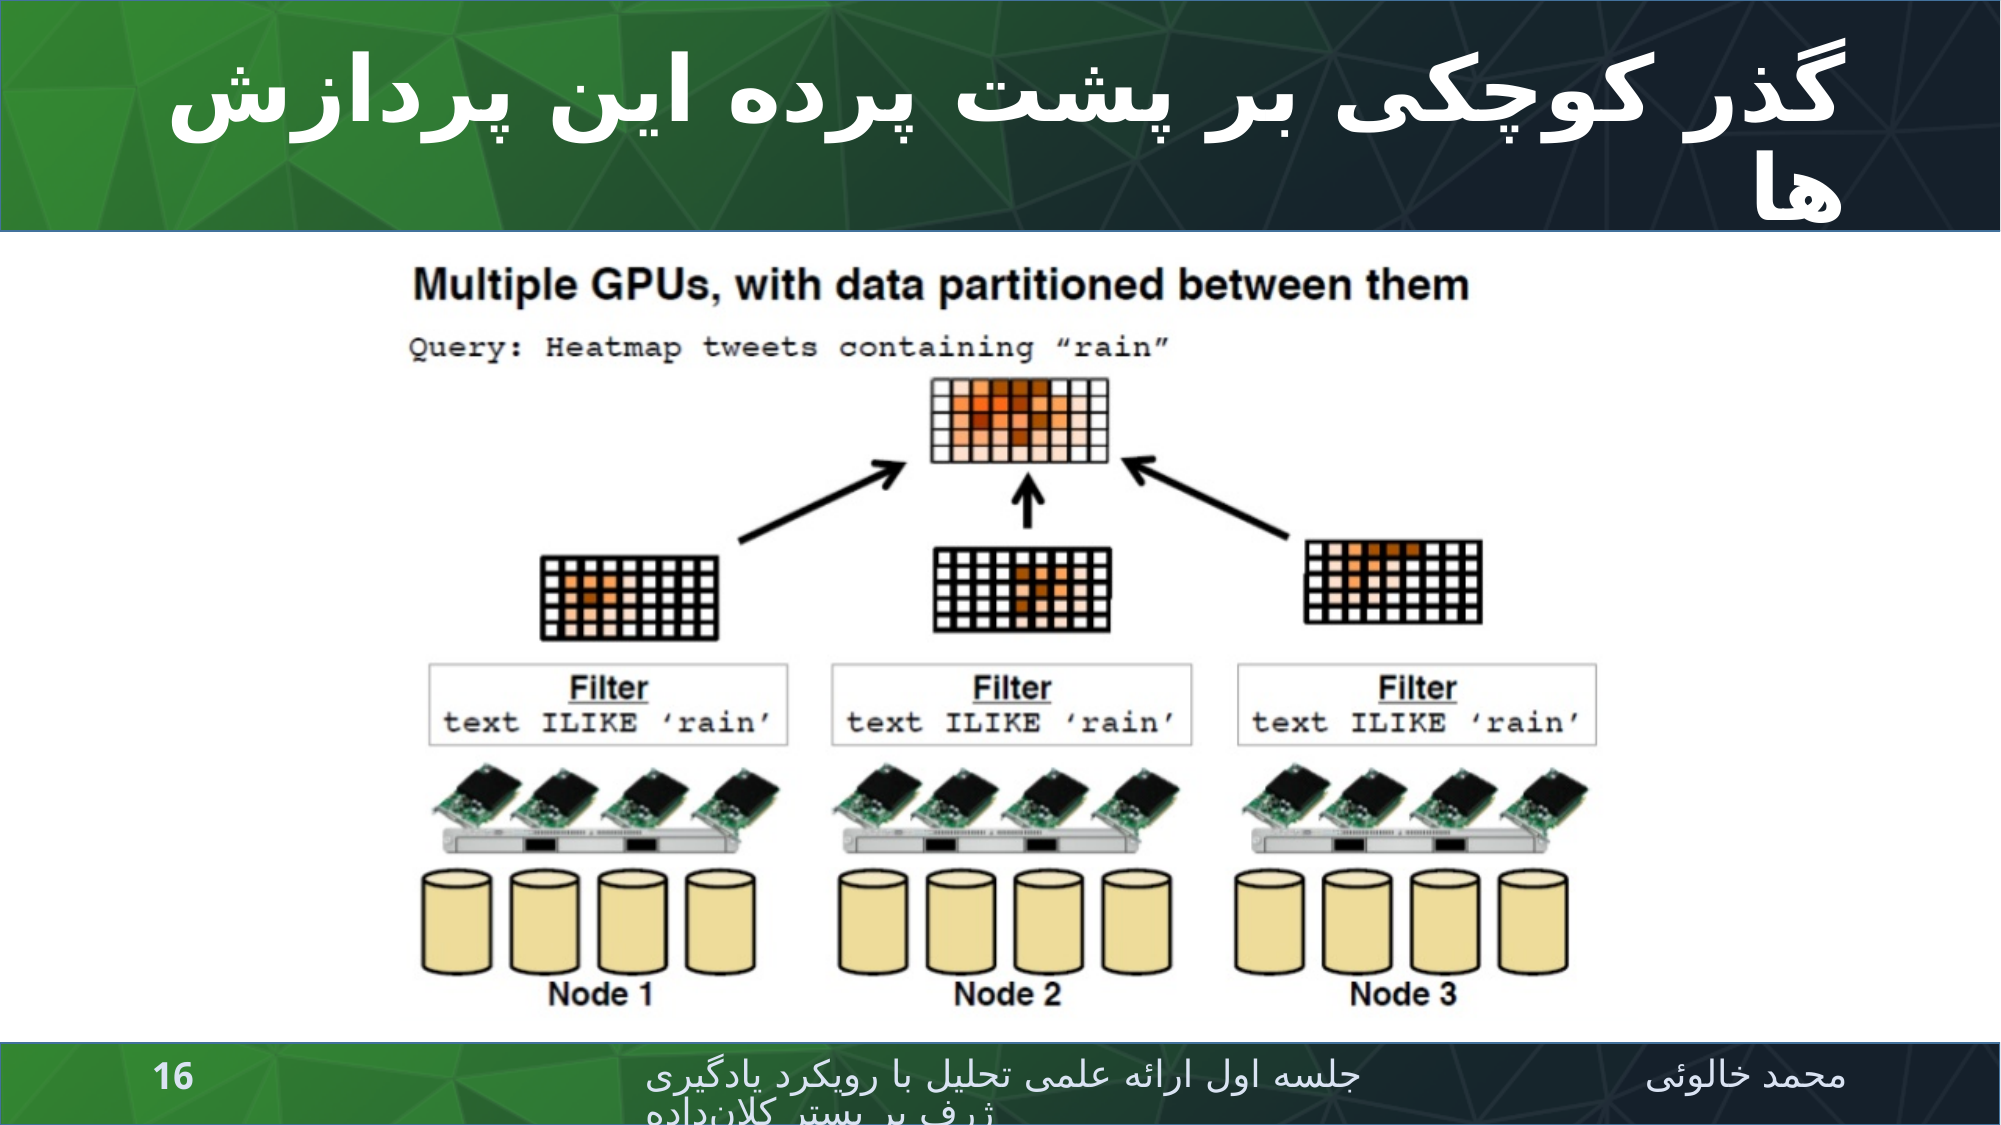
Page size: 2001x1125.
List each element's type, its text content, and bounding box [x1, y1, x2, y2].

picture [1, 1, 2001, 230]
title گذر کوچکی بر پشت پرده این پردازش ها [137, 59, 1863, 223]
slide_number محمد خالوئی [1412, 1042, 1863, 1103]
picture [399, 247, 1638, 1021]
slide_number 16 [137, 1046, 588, 1107]
footer جلسه اول ارائه علمی تحلیل با رویکرد یادگیری‌ژرف بر بستر کلان‌داده [630, 1042, 1383, 1103]
picture [1, 1044, 1999, 1124]
